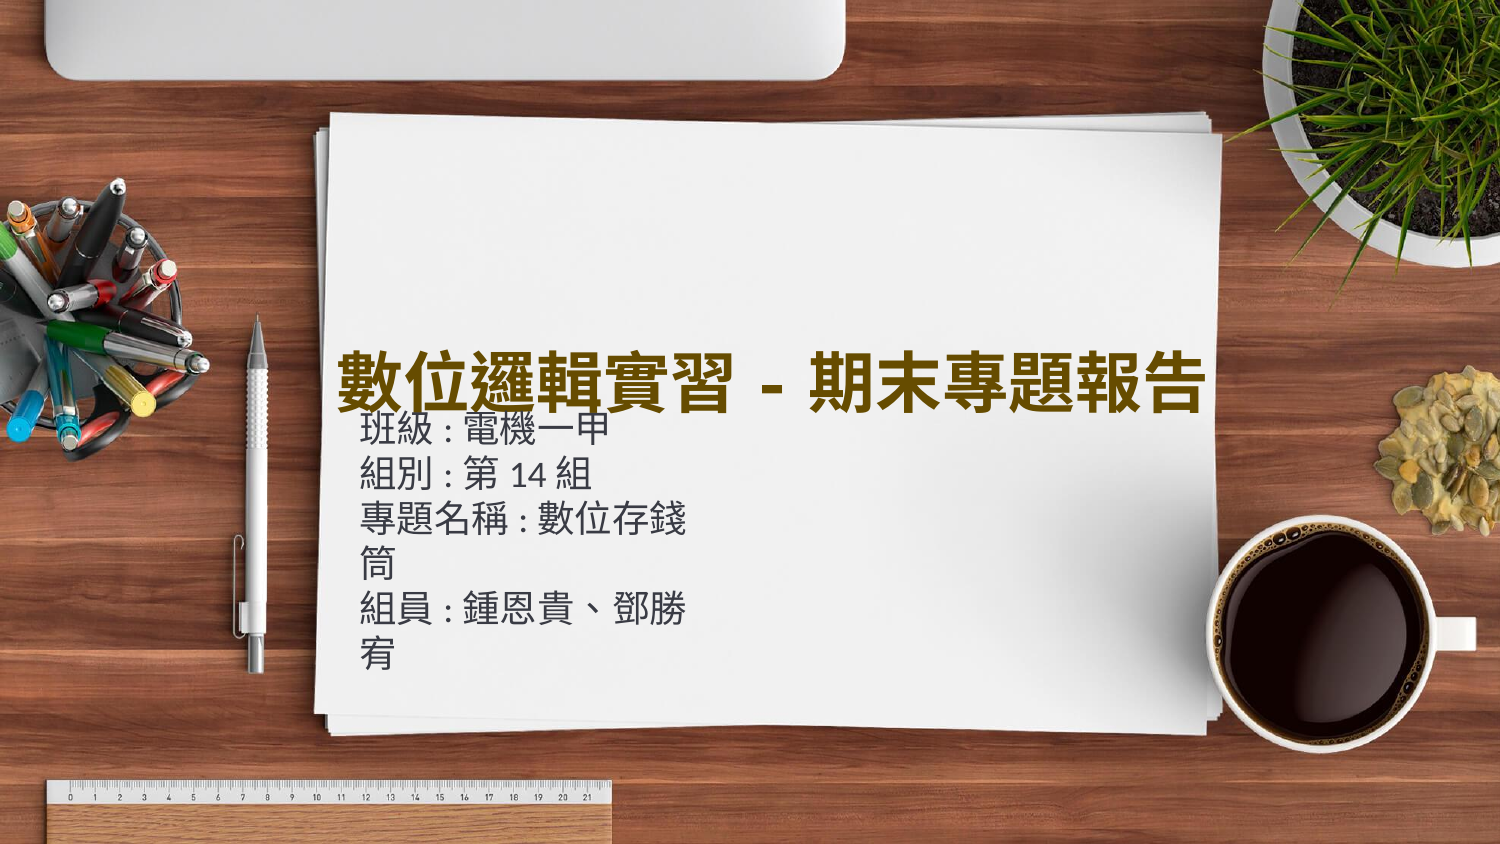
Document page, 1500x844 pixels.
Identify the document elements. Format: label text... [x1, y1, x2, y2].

picture [0, 0, 1500, 844]
title 數位邏輯實習-期末專題報告 [329, 179, 1217, 422]
text_box 班級:電機一甲 組別:第14組 專題名稱:數位存錢筒 組員:鍾恩貴、鄧勝宥 [359, 441, 721, 639]
